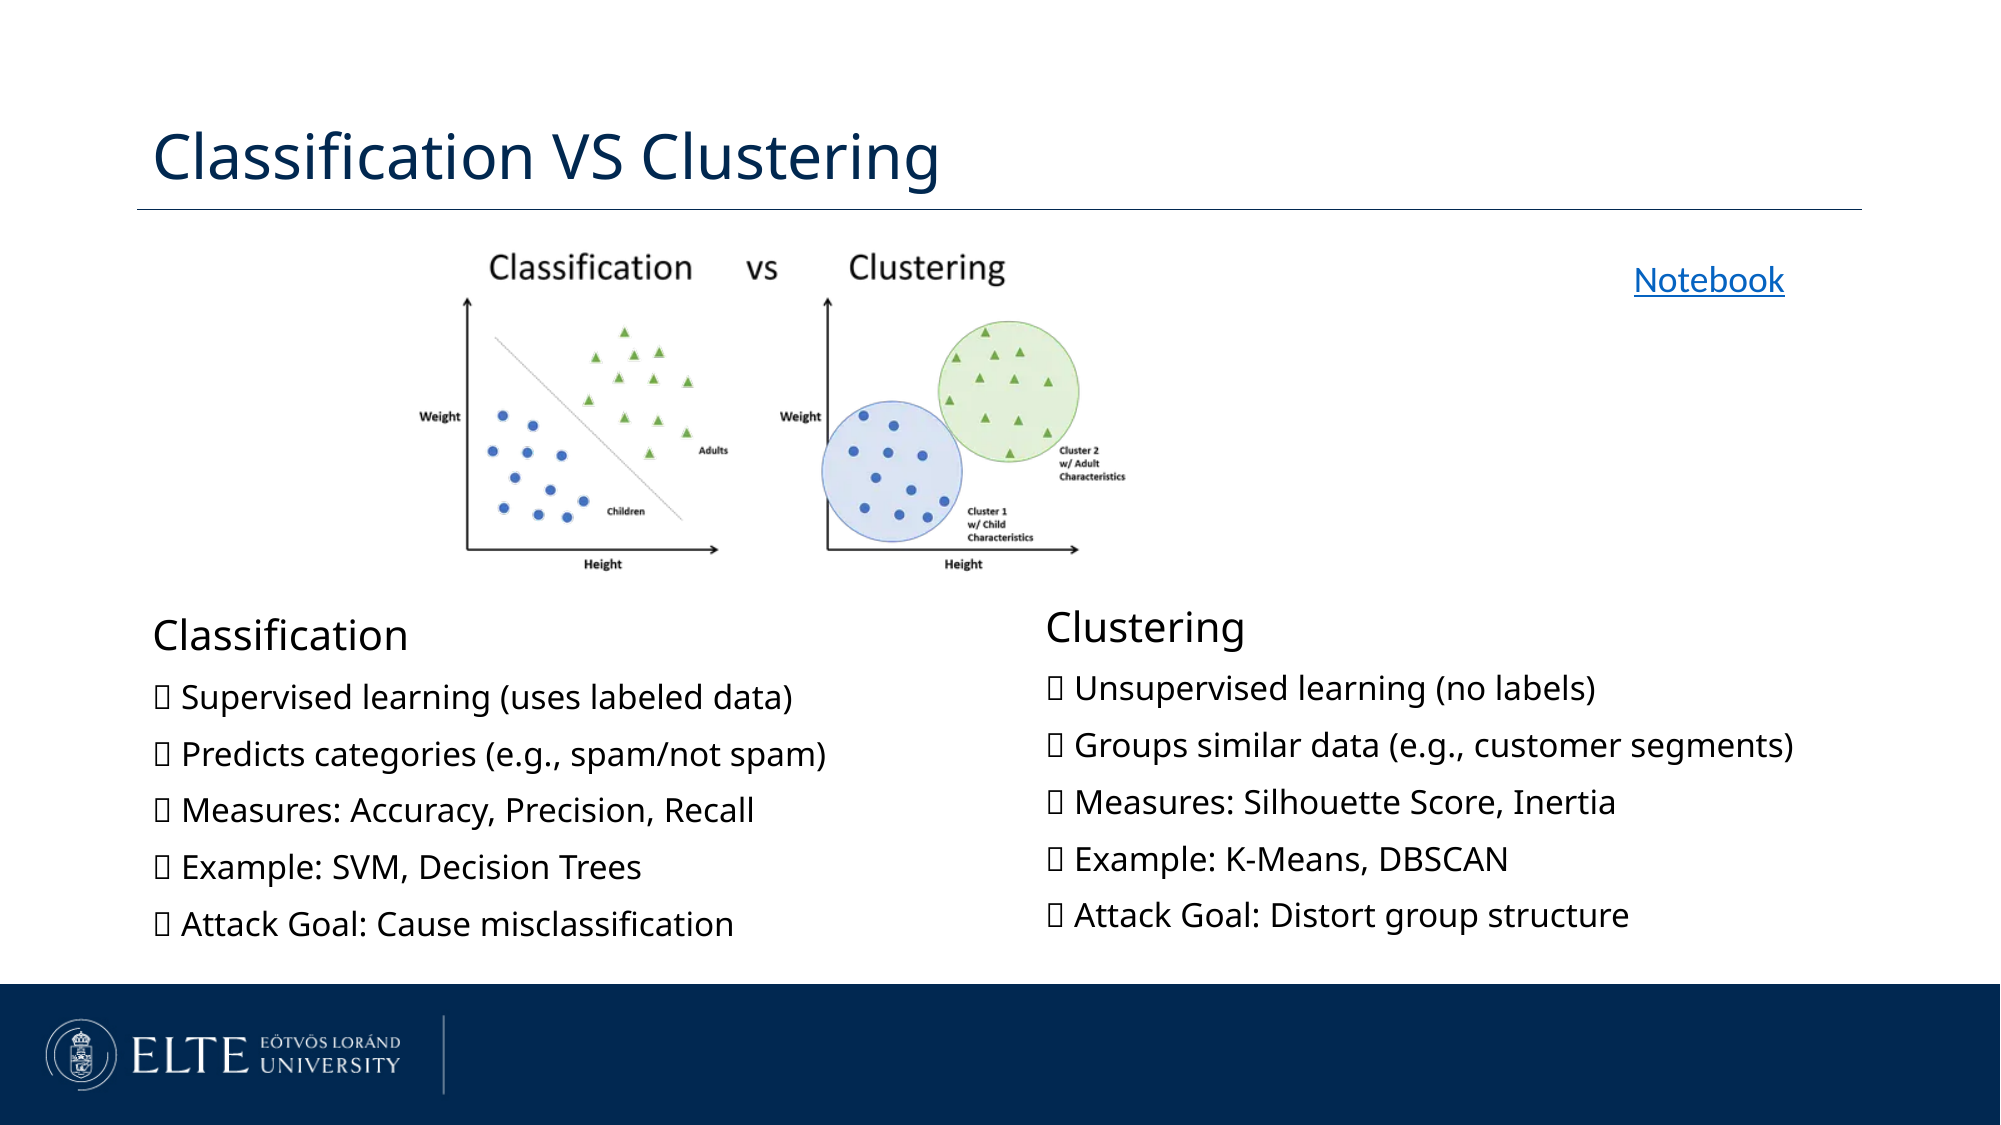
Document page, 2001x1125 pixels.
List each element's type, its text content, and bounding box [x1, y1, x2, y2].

list Classification 🔹 Supervised learning (uses labeled data) 🔹 Predicts categories (e.g., spam/not spam) 🔹 Measures: Accuracy, Precision, Recall 🔹 Example: SVM, Decision Trees 🔹 Attack Goal: Cause misclassification [137, 607, 1000, 971]
picture [0, 984, 2000, 1125]
picture [411, 231, 1162, 581]
text_box Notebook [1618, 247, 1885, 307]
list Classification VS Clustering [137, 118, 1863, 206]
list Clustering 🔹 Unsupervised learning (no labels) 🔹 Groups similar data (e.g., customer segments) 🔹 Measures: Silhouette Score, Inertia 🔹 Example: K-Means, DBSCAN 🔹 Attack Goal: Distort group structure [1030, 598, 1904, 962]
